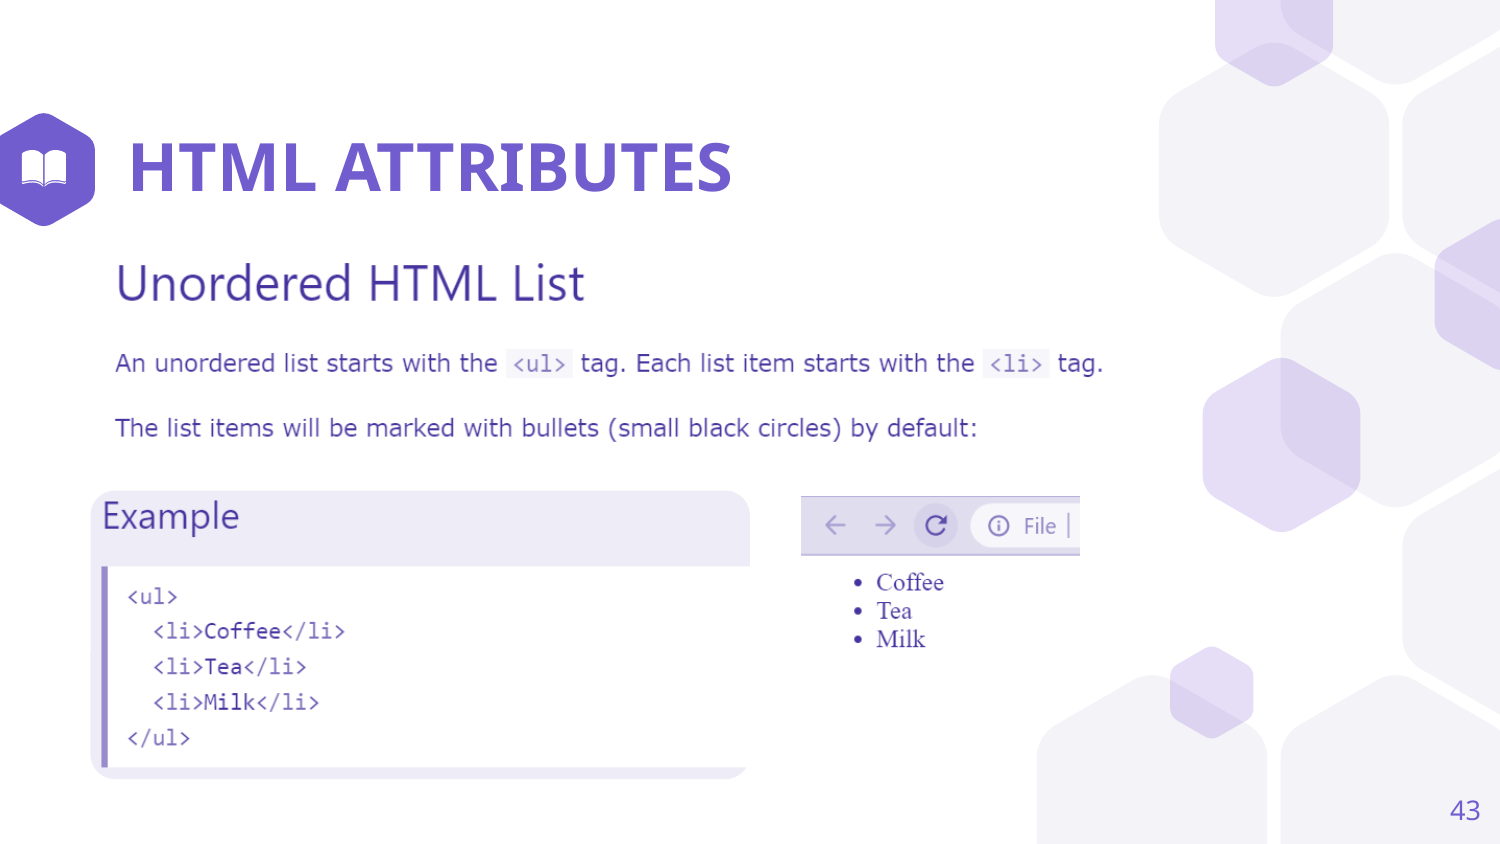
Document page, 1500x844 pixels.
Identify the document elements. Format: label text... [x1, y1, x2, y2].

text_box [21, 149, 67, 187]
slide_number 43 [1391, 779, 1482, 844]
picture [801, 496, 1080, 706]
picture [90, 490, 751, 780]
picture [90, 238, 1134, 468]
title HTML ATTRIBUTES [127, 137, 1114, 203]
